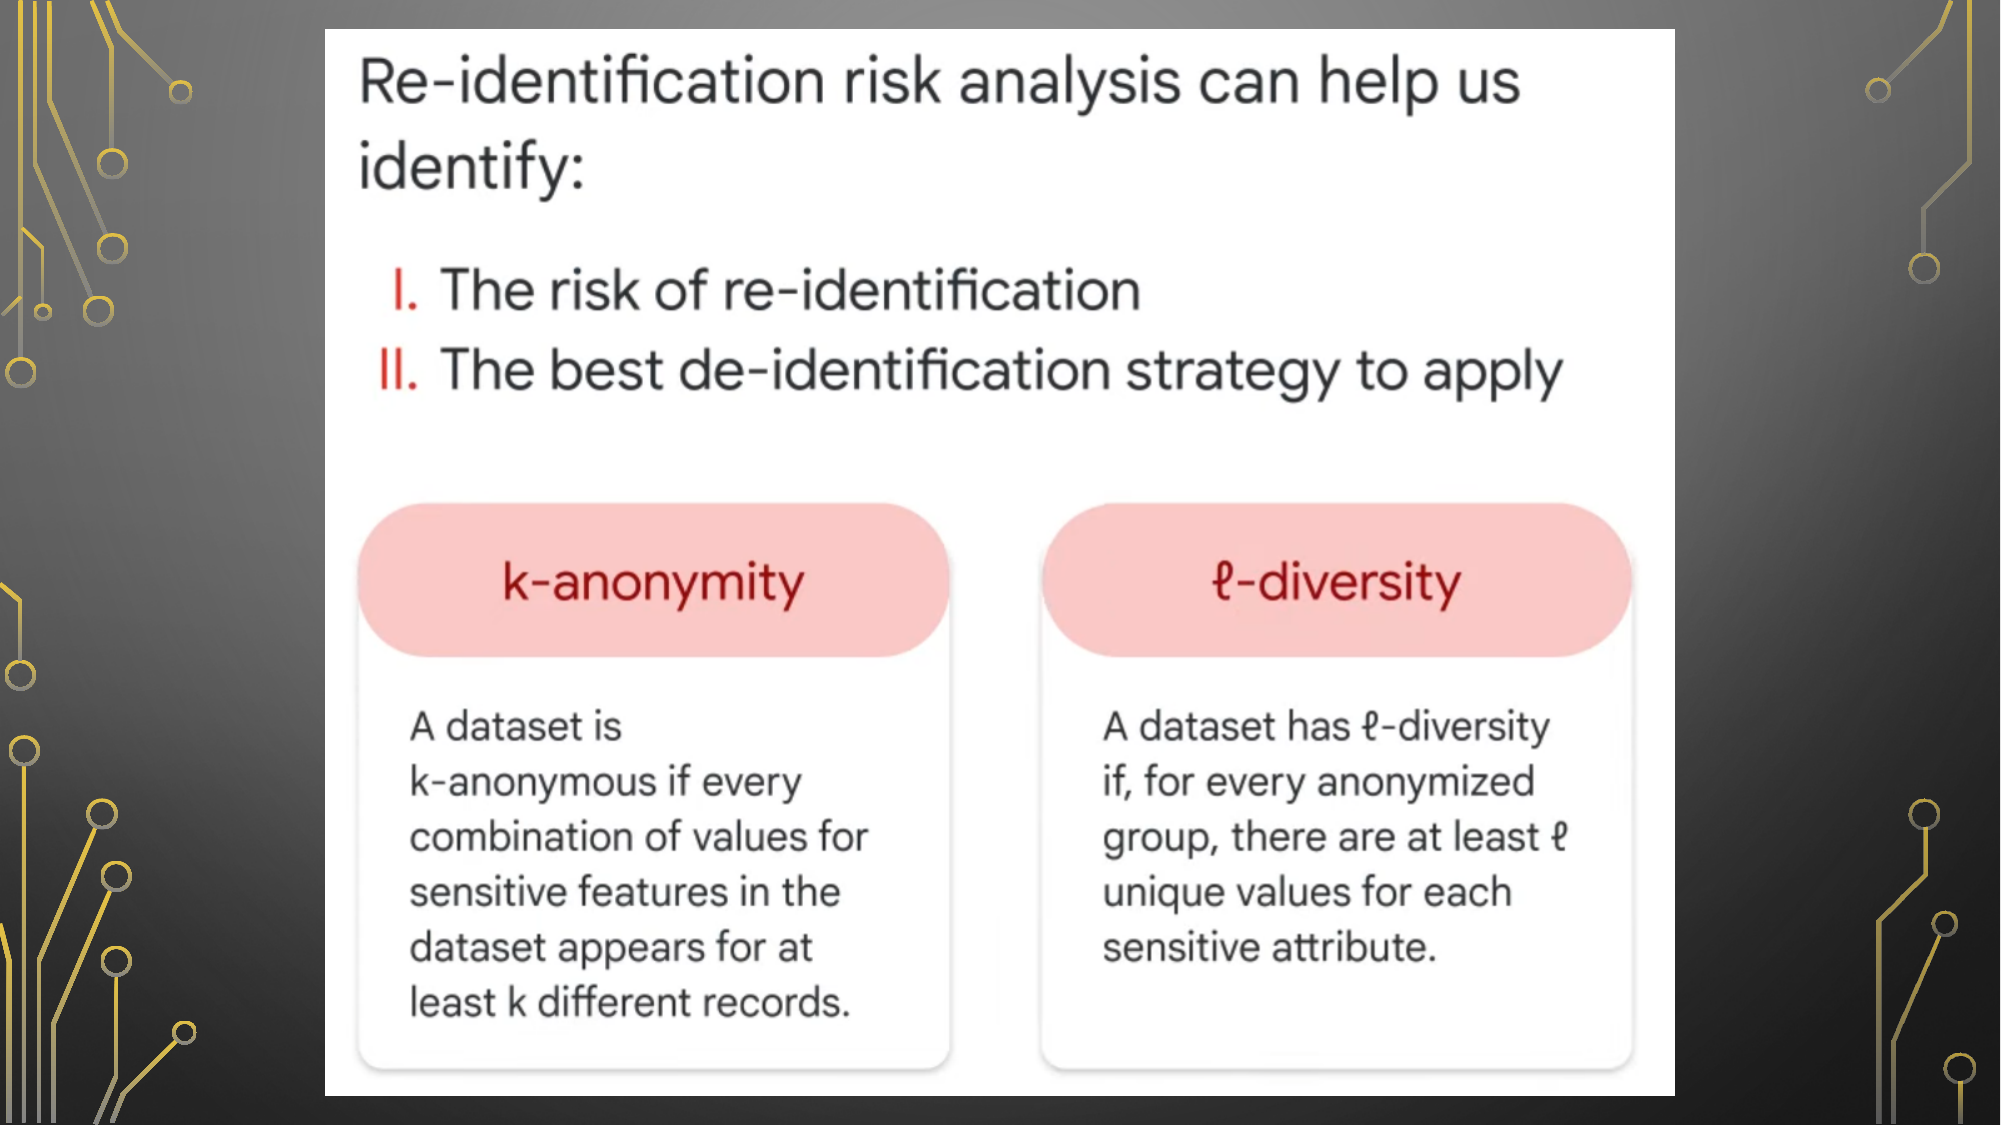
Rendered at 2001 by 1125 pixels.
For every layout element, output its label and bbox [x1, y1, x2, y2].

picture [325, 29, 1675, 1096]
